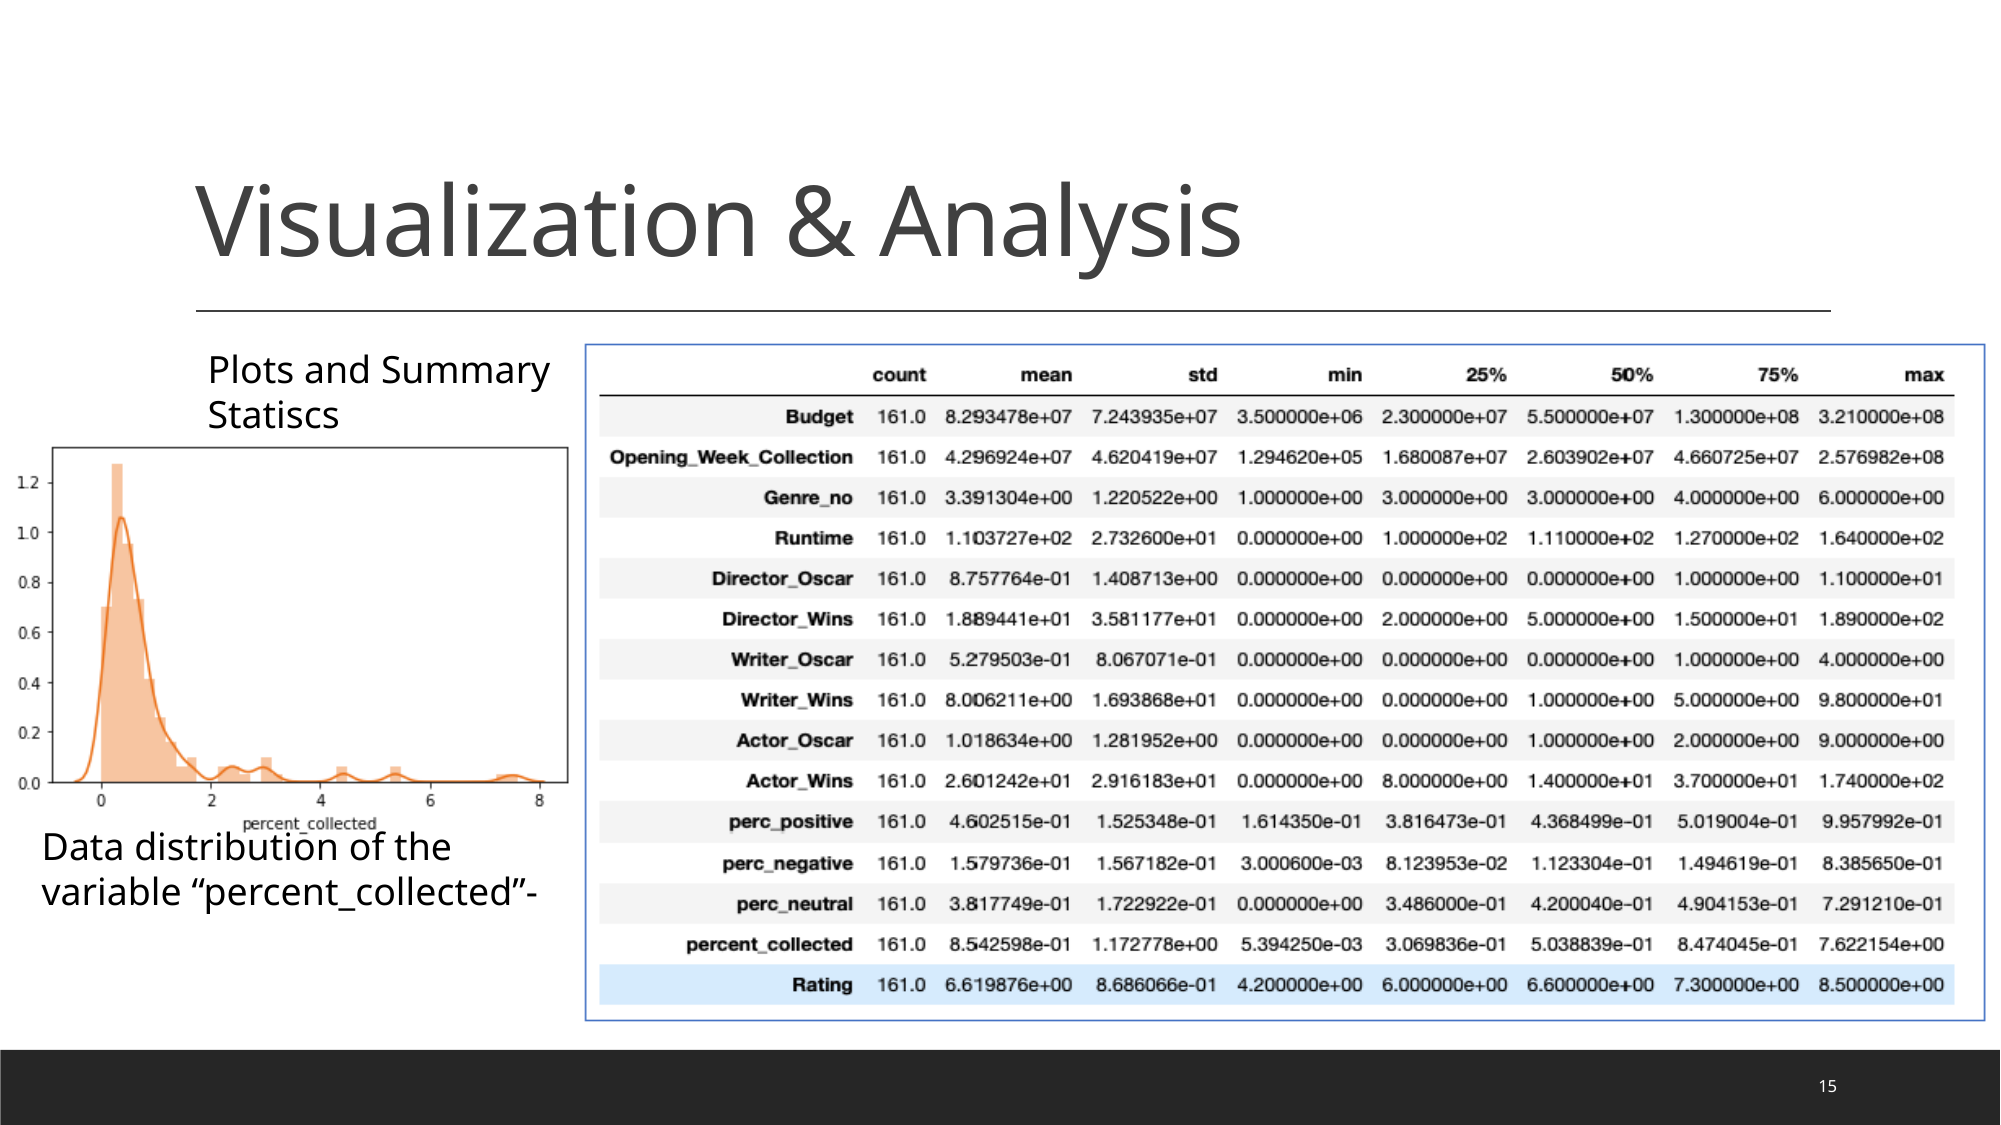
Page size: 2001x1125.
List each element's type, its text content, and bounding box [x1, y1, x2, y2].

text_box Data distribution of the variable “percent_collected”- [26, 851, 573, 921]
slide_number 15 [1803, 1057, 1932, 1118]
title Visualization & Analysis [180, 47, 1830, 285]
text_box Plots and Summary Statiscs [192, 338, 575, 434]
picture [6, 337, 1990, 1030]
